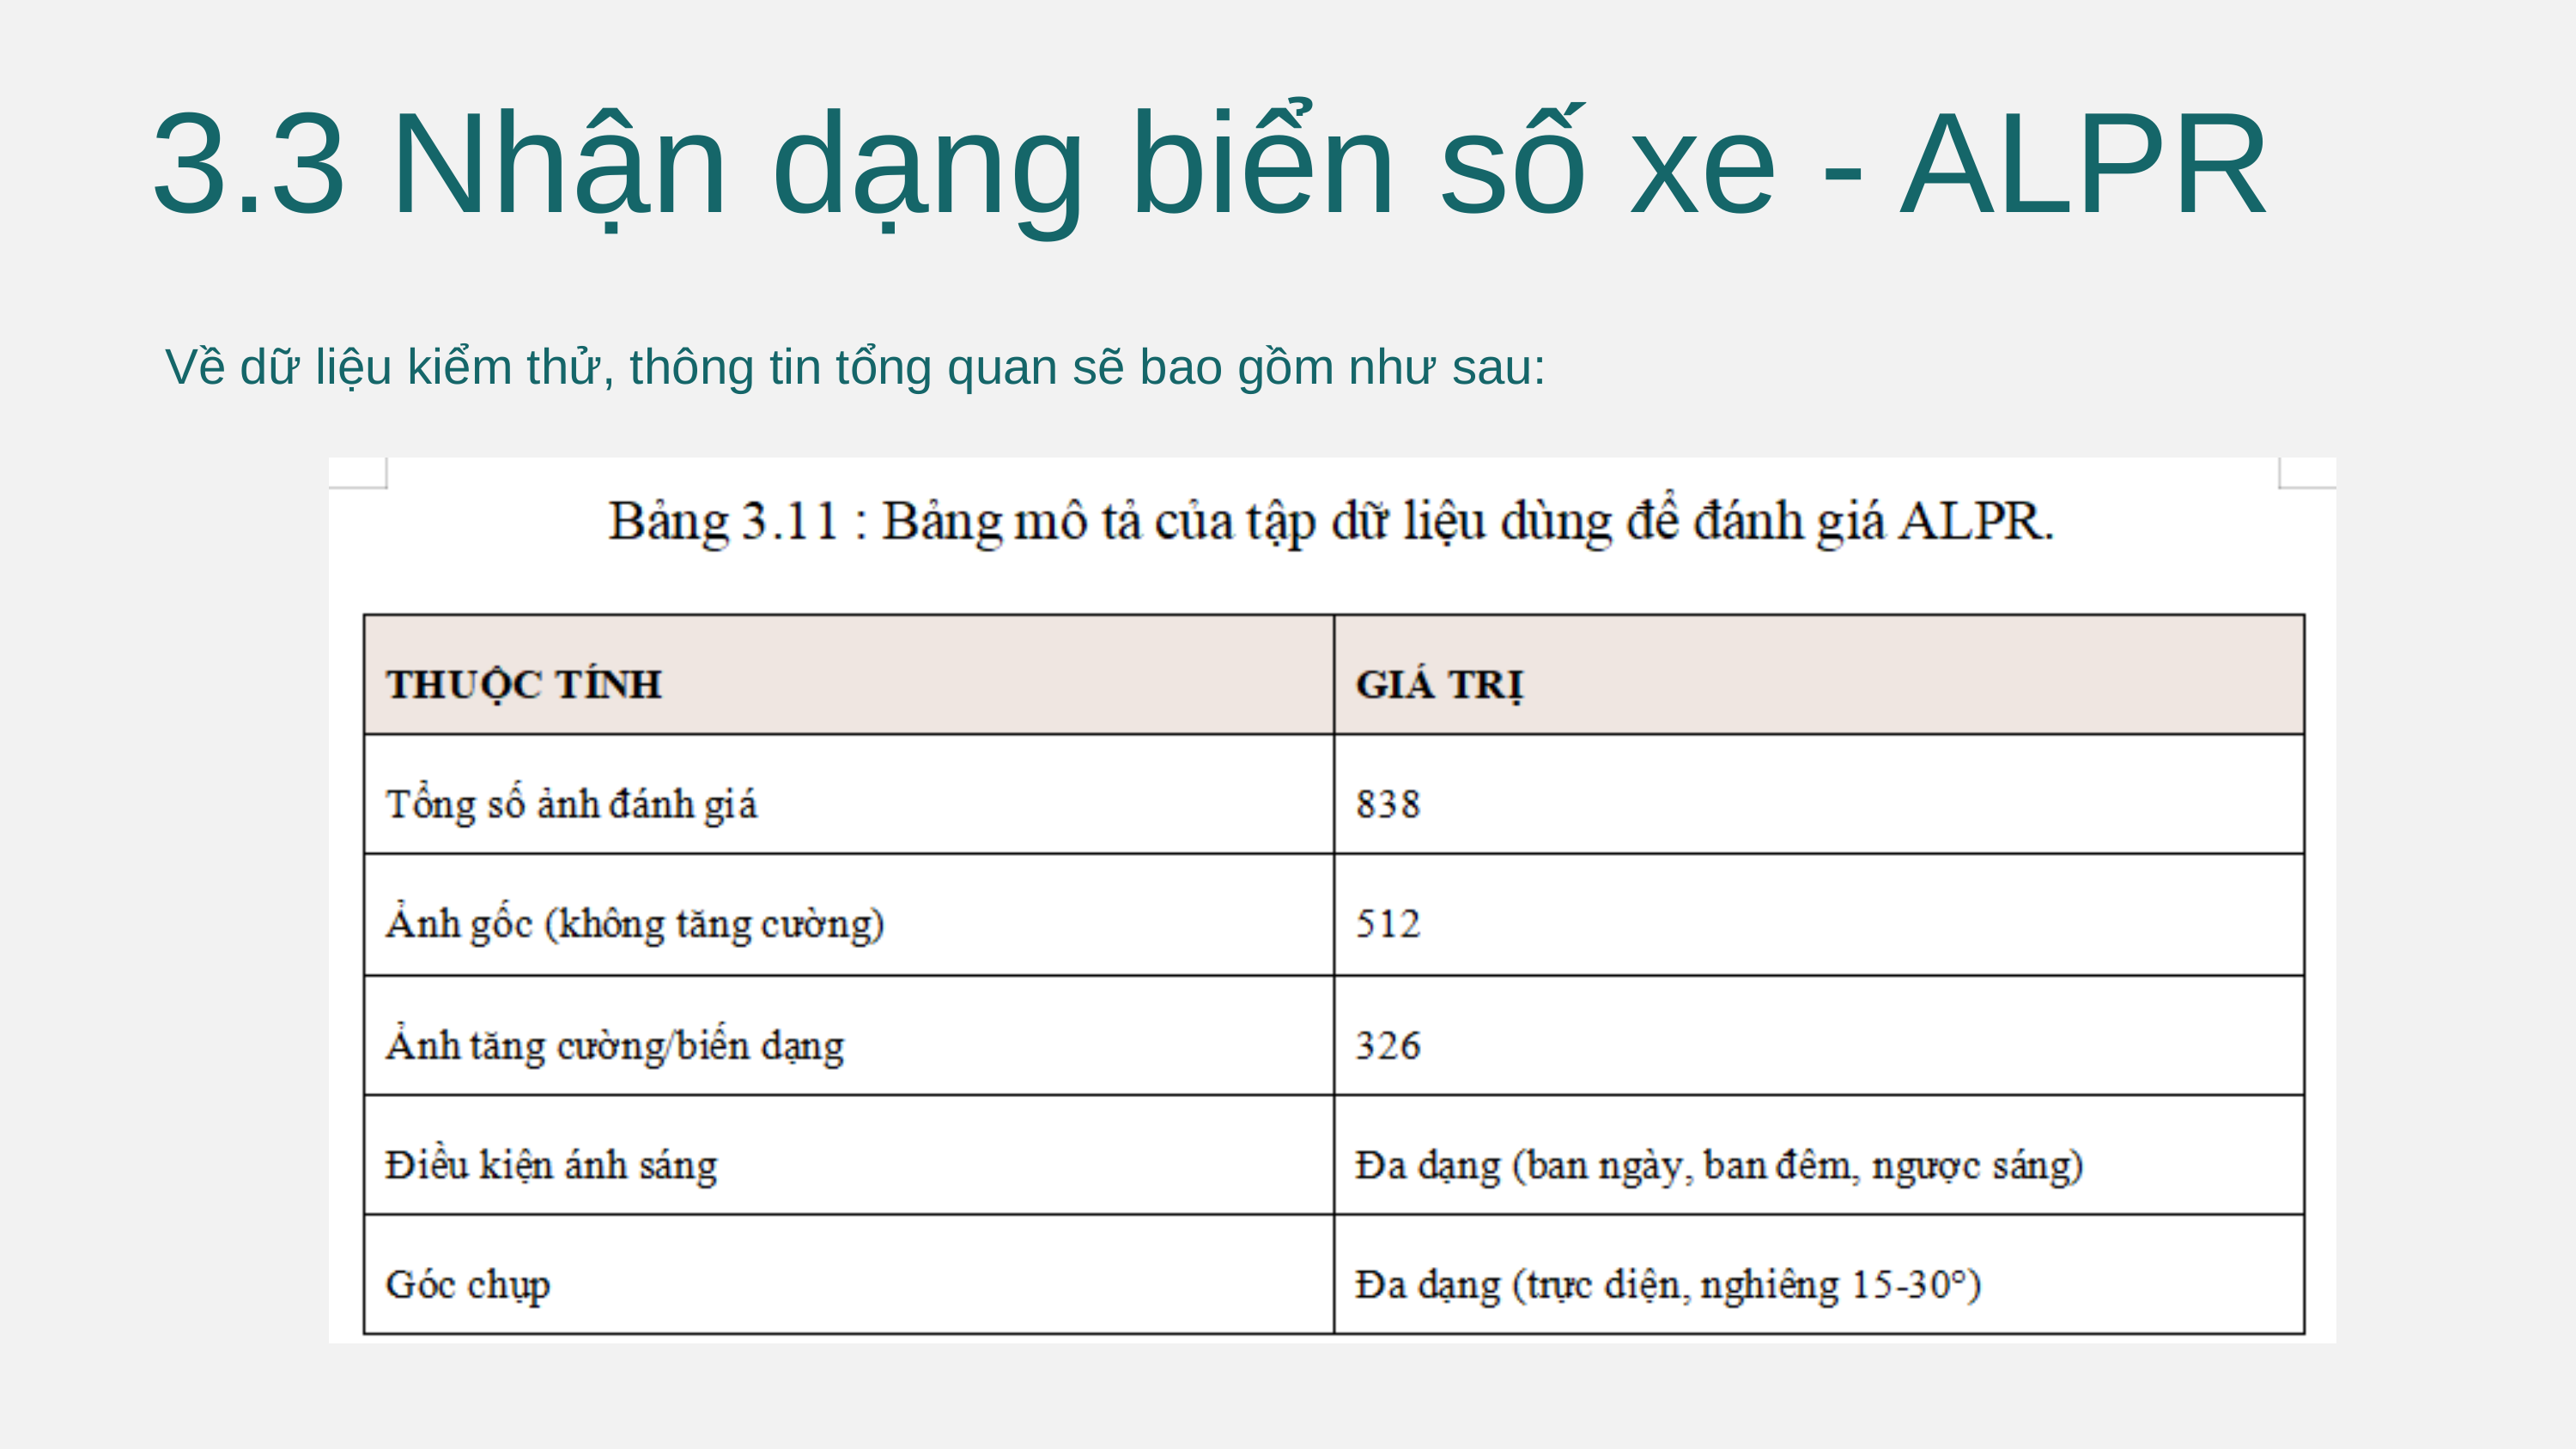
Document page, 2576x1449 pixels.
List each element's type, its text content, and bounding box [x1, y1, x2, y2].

text_box Về dữ liệu kiểm thử, thông tin tổng quan sẽ bao gồm như sau: [165, 310, 2389, 394]
text_box 3.3 Nhận dạng biển số xe - ALPR [149, 80, 2455, 246]
picture [328, 458, 2336, 1344]
